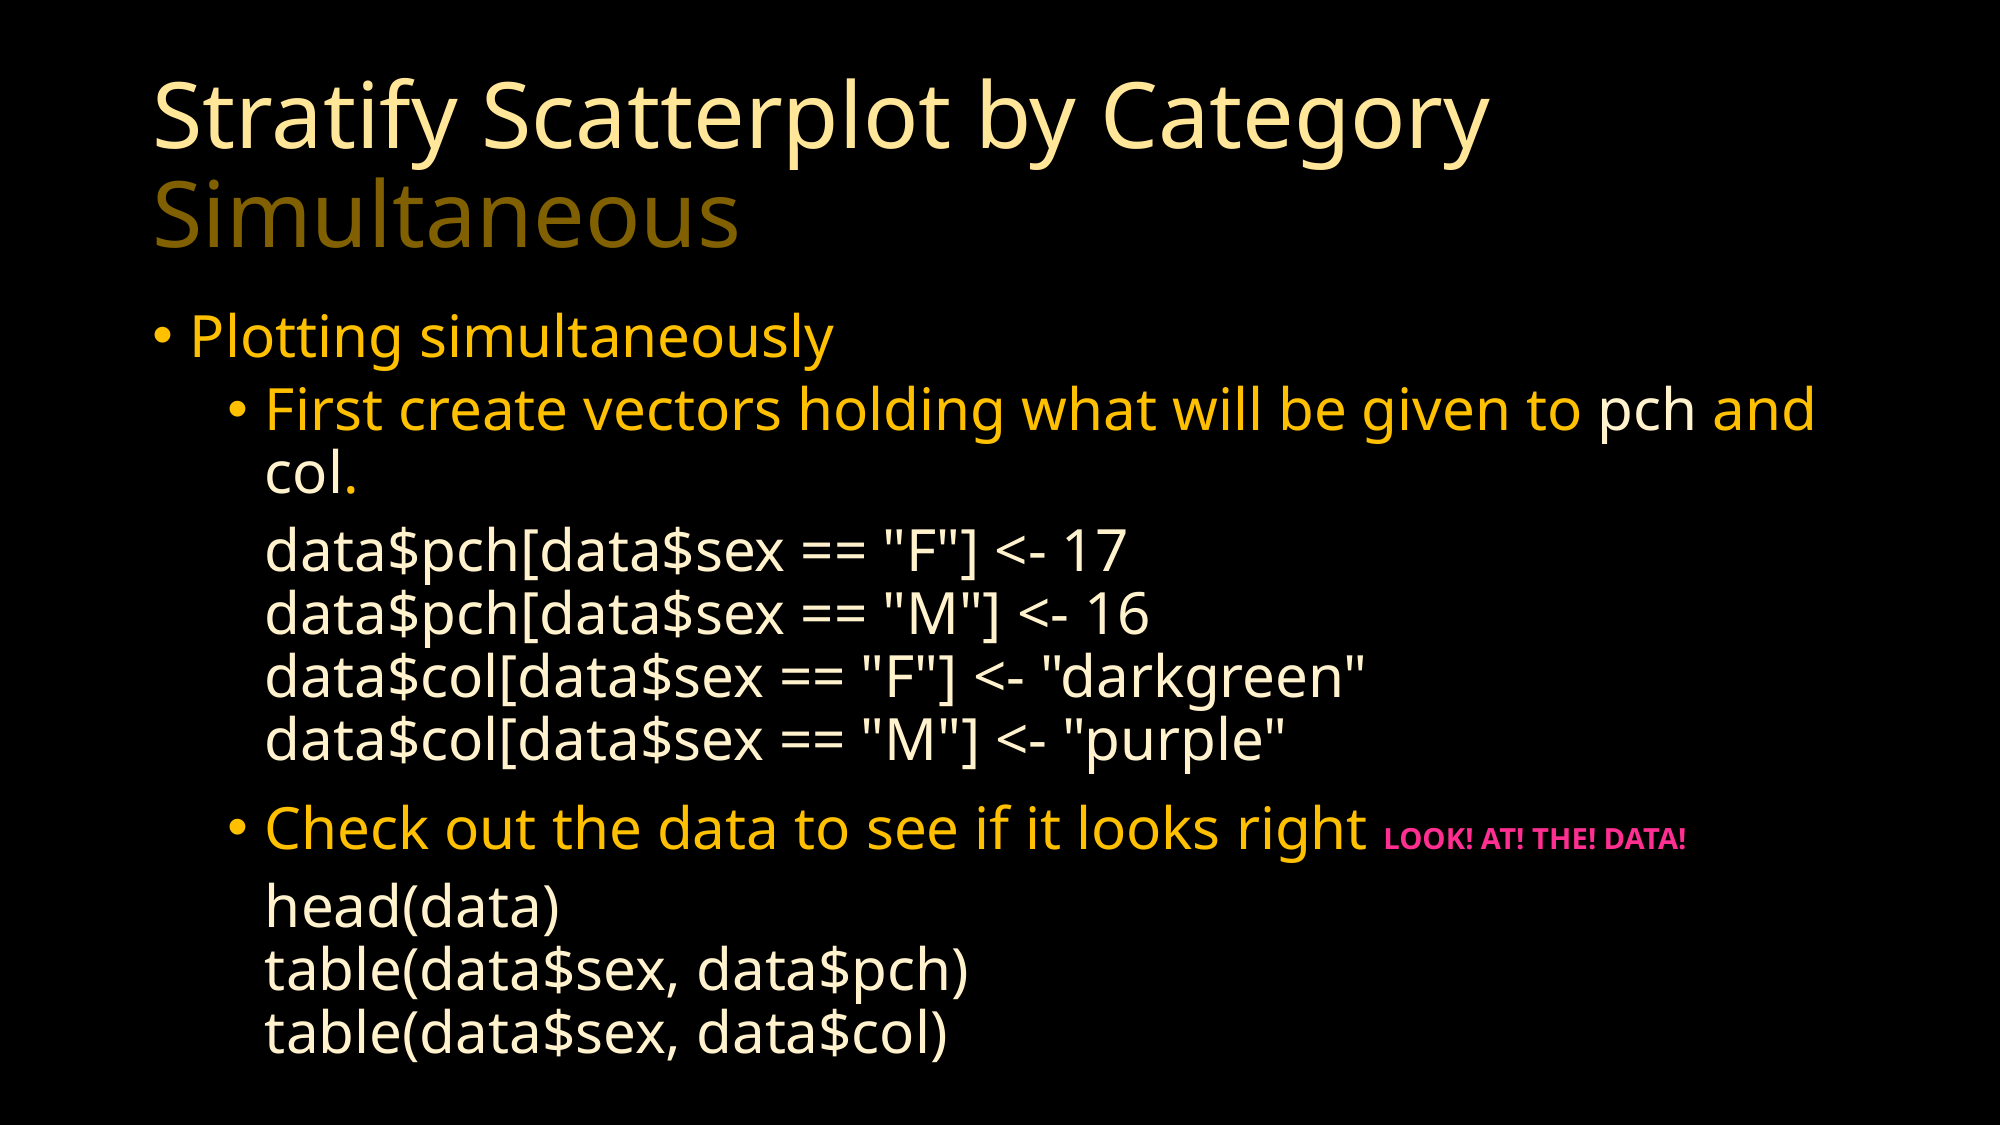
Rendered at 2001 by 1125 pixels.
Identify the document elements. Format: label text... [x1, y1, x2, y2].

title Stratify Scatterplot by Category Simultaneous [137, 59, 2000, 278]
list Plotting simultaneously First create vectors holding what will be given to pch and col. data$pch[data$sex == "F"] <- 17 data$pch[data$sex == "M"] <- 16 data$col[data$sex == "F"] <- "darkgreen" data$col[data$sex == "M"] <- "purple" Check out the data to see if it looks right LOOK! AT! THE! DATA! head(data) table(data$sex, data$pch) table(data$sex, data$col) [137, 299, 1863, 1125]
